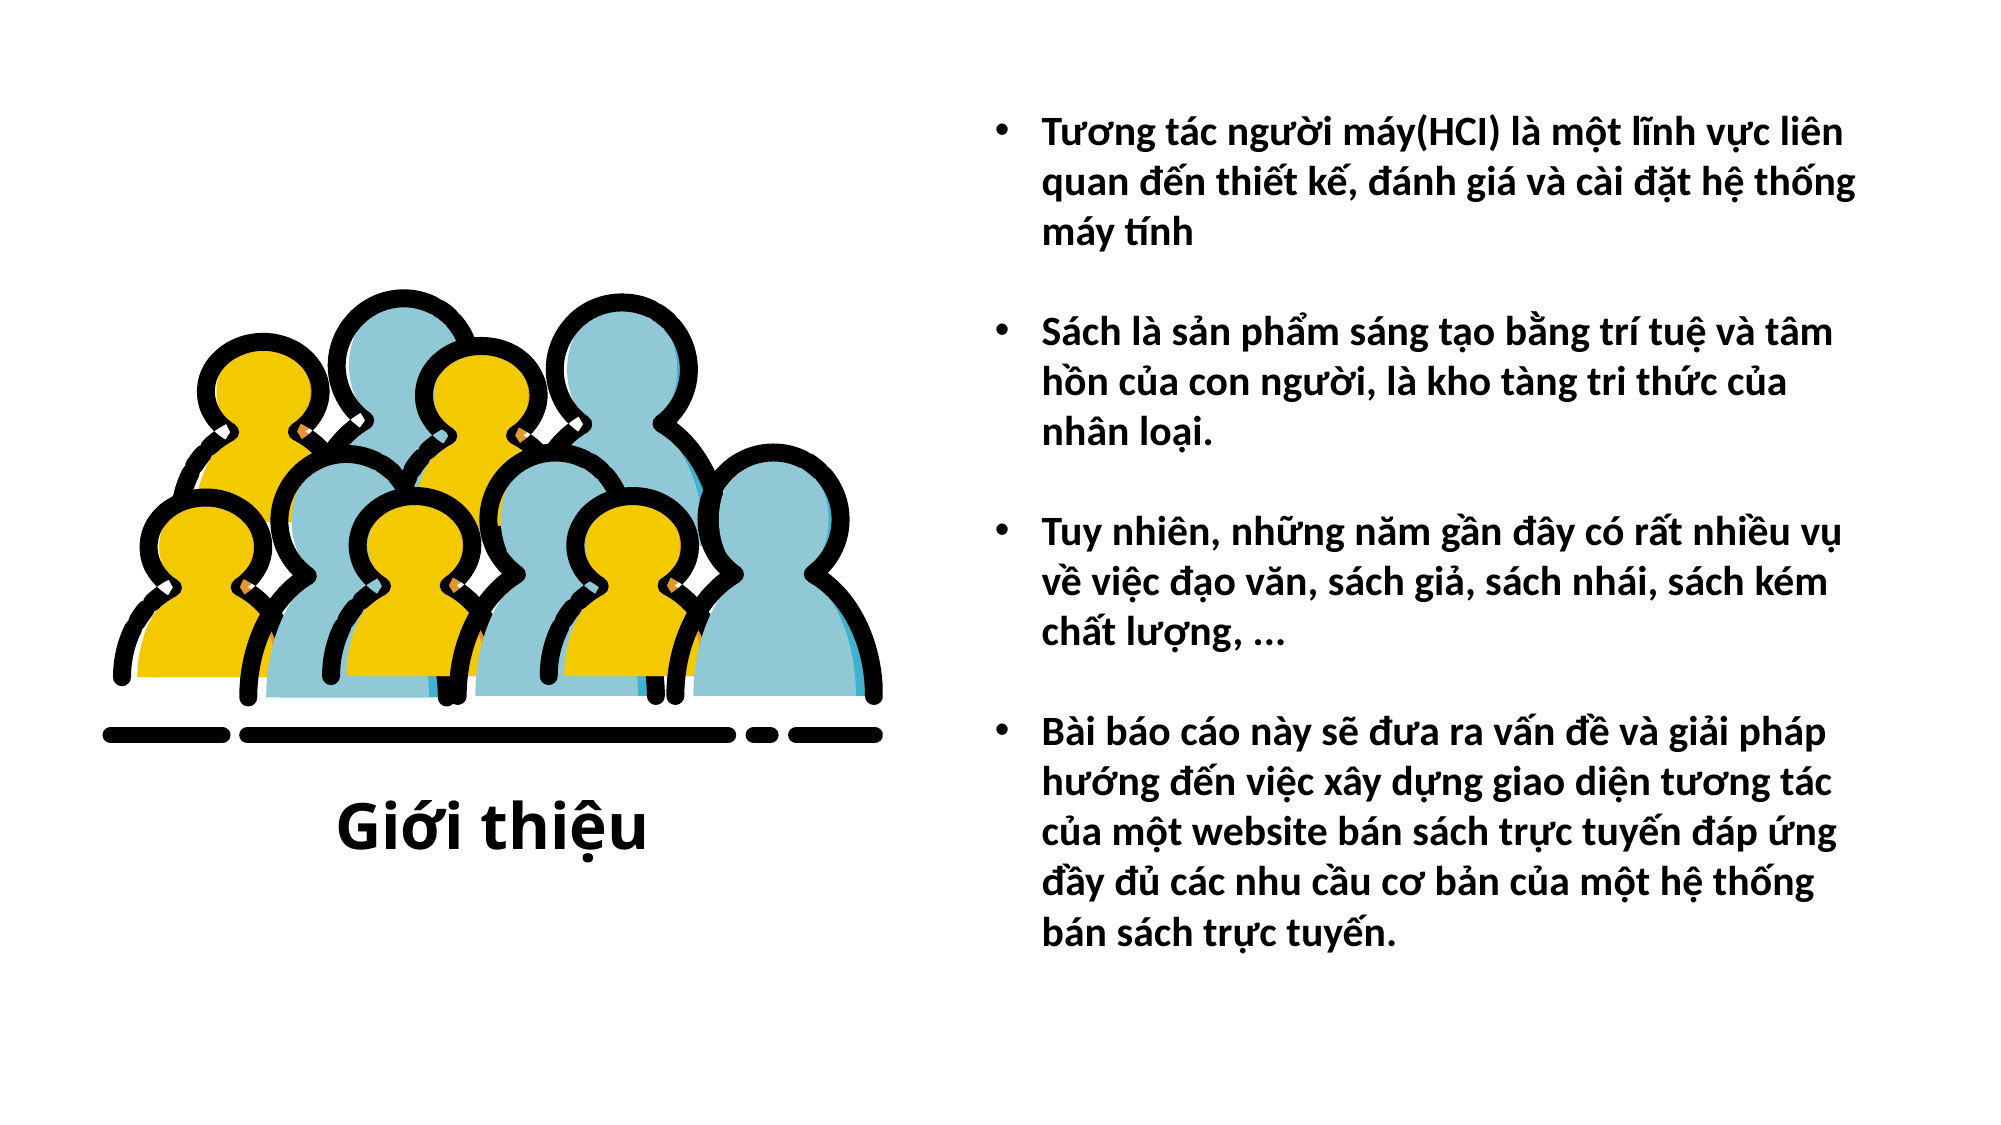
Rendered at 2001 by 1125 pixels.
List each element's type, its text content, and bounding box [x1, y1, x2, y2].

title Giới thiệu [77, 786, 908, 871]
text_box Tương tác người máy(HCI) là một lĩnh vực liên quan đến thiết kế, đánh giá và cài đặt hệ thống máy tính Sách là sản phẩm sáng tạo bằng trí tuệ và tâm hồn của con người, là kho tàng tri thức của nhân loại. Tuy nhiên, những năm gần đây có rất nhiều vụ về việc đạo văn, sách giả, sách nhái, sách kém chất lượng, ... Bài báo cáo này sẽ đưa ra vấn đề và giải pháp hướng đến việc xây dựng giao diện tương tác của một website bán sách trực tuyến đáp ứng đầy đủ các nhu cầu cơ bản của một hệ thống bán sách trực tuyến. [979, 96, 1879, 962]
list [112, 289, 883, 707]
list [102, 726, 883, 745]
